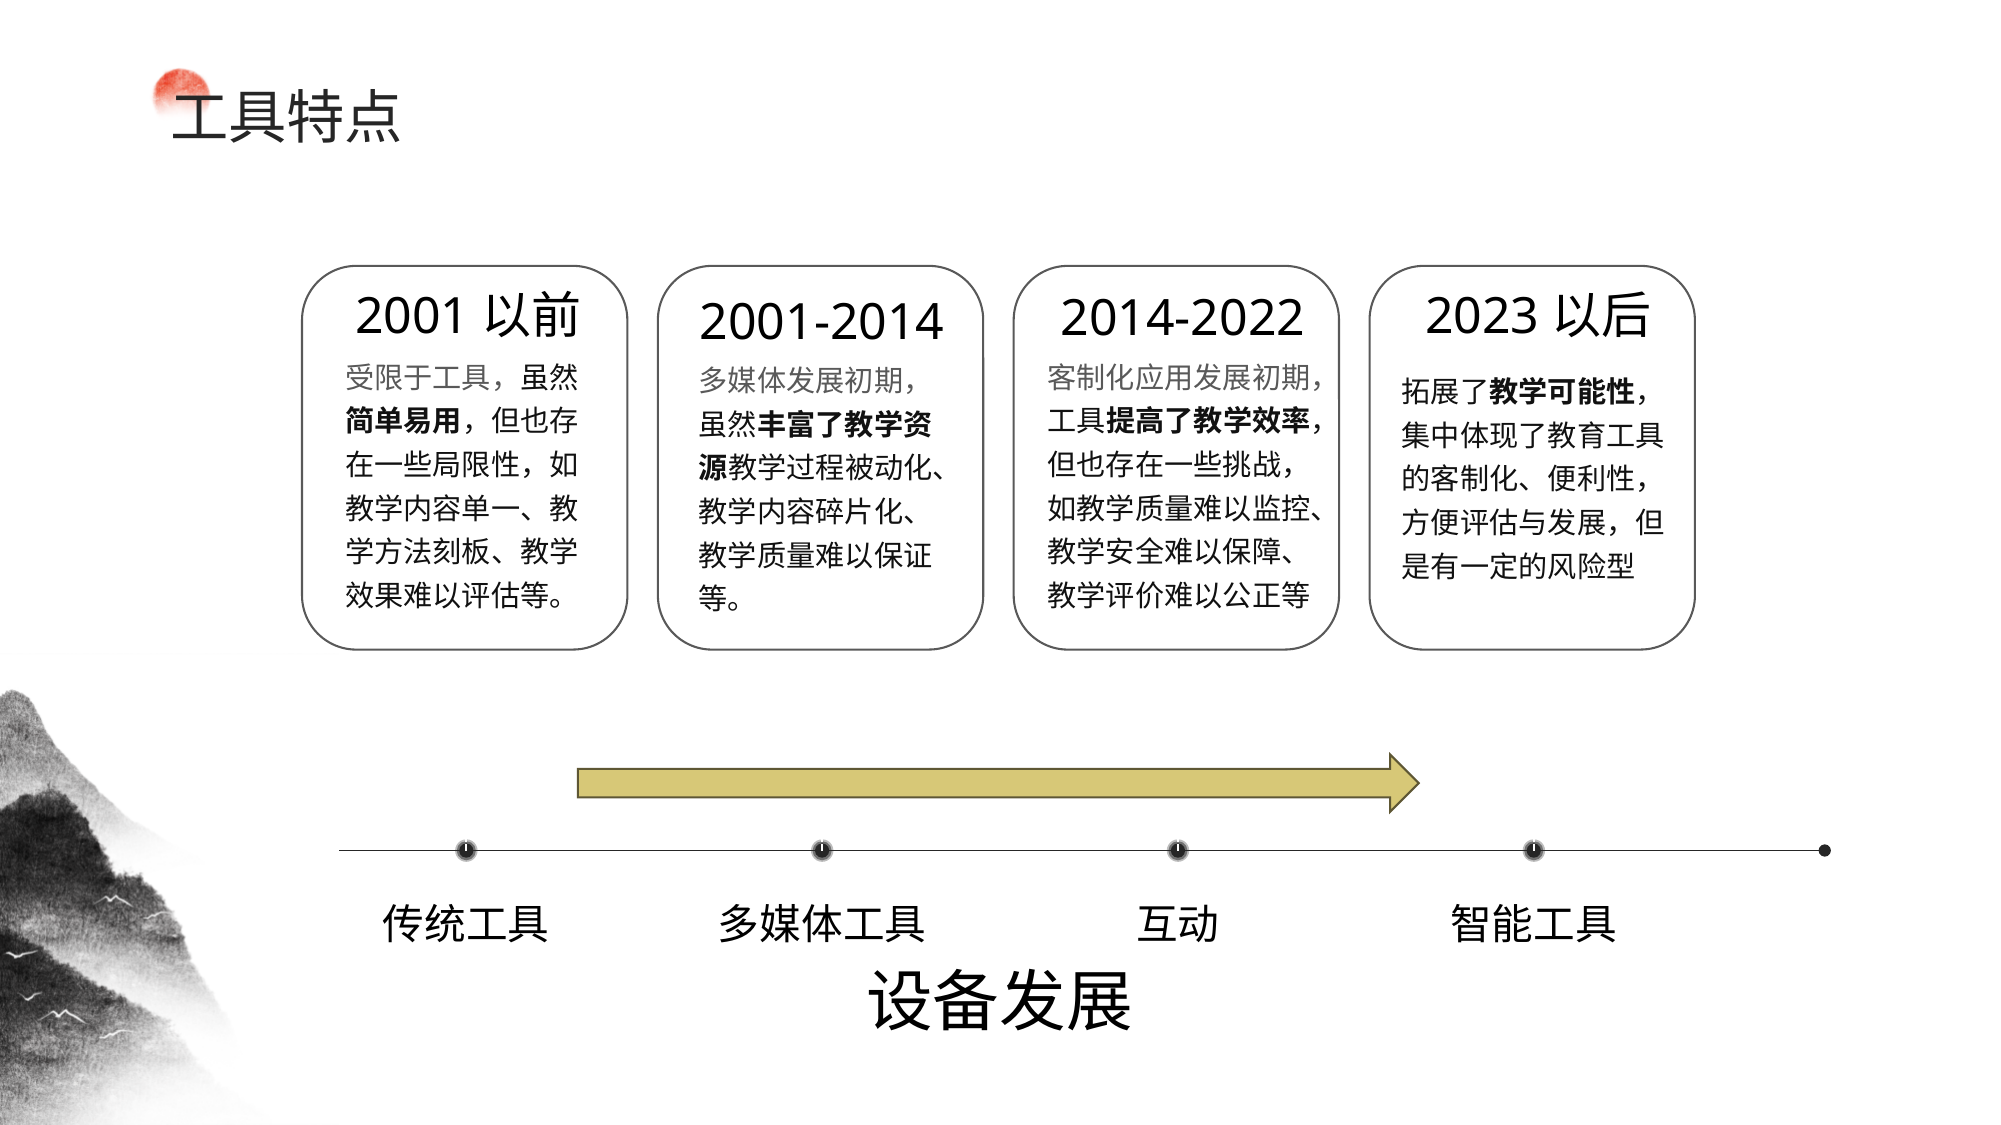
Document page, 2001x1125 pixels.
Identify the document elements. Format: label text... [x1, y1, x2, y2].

text_box 多媒体工具 [702, 890, 942, 956]
text_box [1368, 264, 1696, 651]
text_box 设备发展 [851, 950, 1149, 1046]
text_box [455, 839, 478, 862]
text_box 多媒体发展初期，虽然丰富了教学资源教学过程被动化、教学内容碎片化、教学质量难以保证等。 [684, 346, 961, 623]
text_box [823, 767, 1177, 799]
text_box 客制化应用发展初期，工具提高了教学效率，但也存在一些挑战，如教学质量难以监控、教学安全难以保障、教学评价难以公正等 [1032, 342, 1338, 620]
text_box [576, 767, 822, 799]
text_box 2023以后 [1410, 276, 1667, 352]
text_box [1179, 752, 1421, 815]
text_box [300, 264, 629, 651]
picture [0, 653, 339, 1125]
text_box 传统工具 [367, 890, 565, 956]
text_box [1522, 839, 1545, 862]
text_box 互动 [1121, 890, 1235, 956]
text_box 2014-2022 [1046, 277, 1320, 353]
text_box 2001以前 [340, 276, 596, 342]
text_box 受限于工具，虽然简单易用，但也存在一些局限性，如教学内容单一、教学方法刻板、教学效果难以评估等。 [330, 342, 607, 620]
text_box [143, 59, 420, 159]
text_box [810, 839, 834, 862]
text_box [1012, 264, 1341, 651]
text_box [1166, 839, 1190, 862]
text_box 拓展了教学可能性，集中体现了教育工具的客制化、便利性，方便评估与发展，但是有一定的风险型 [1386, 357, 1695, 591]
text_box [656, 264, 985, 651]
text_box 智能工具 [1435, 890, 1633, 956]
